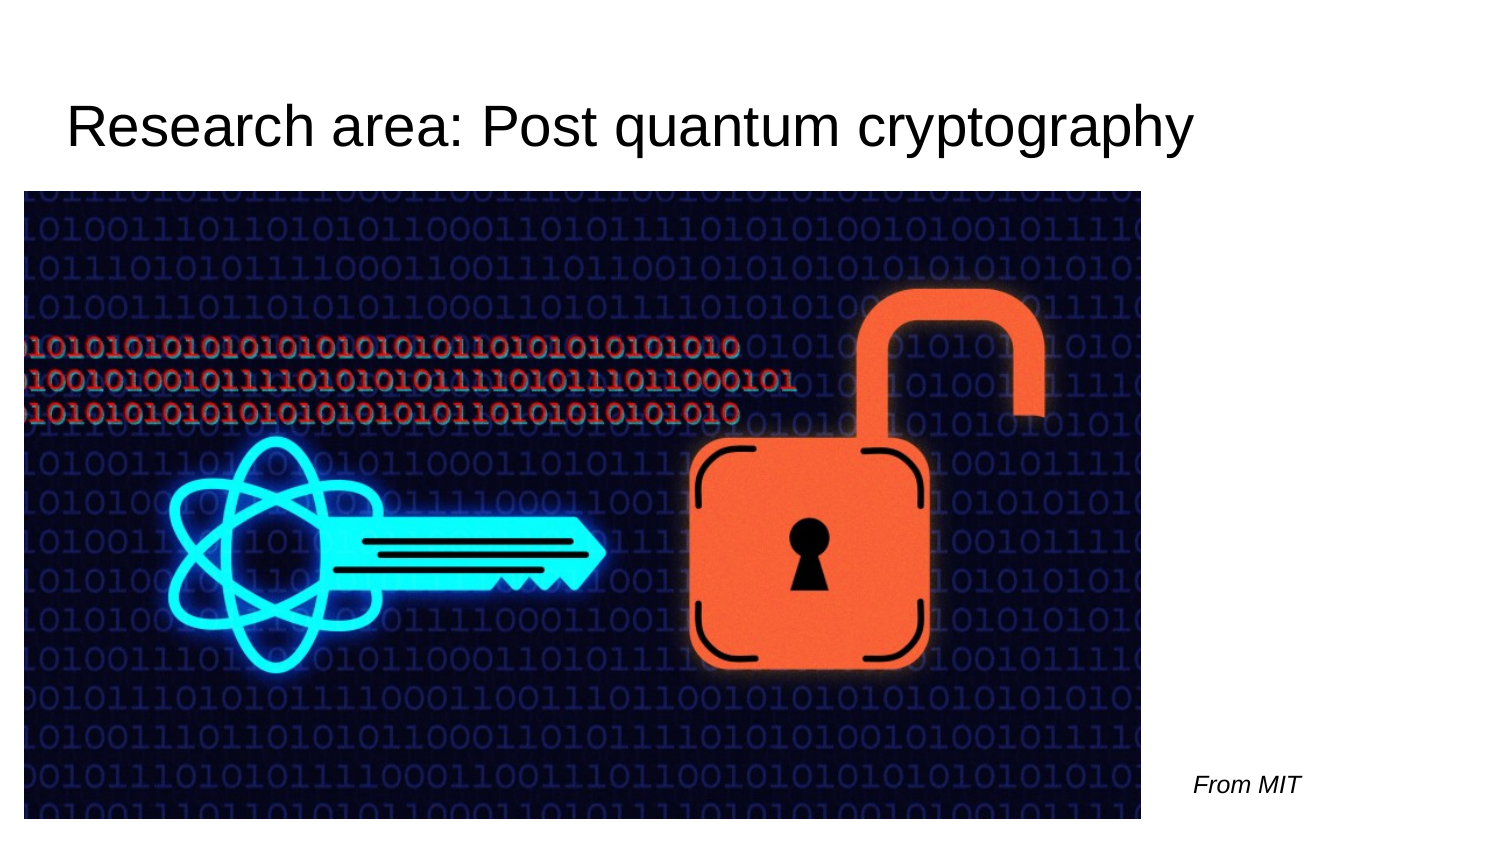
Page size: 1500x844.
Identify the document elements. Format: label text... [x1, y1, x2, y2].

title Research area: Post quantum cryptography [51, 72, 1449, 167]
text_box From MIT [1178, 754, 1406, 829]
picture [24, 191, 1141, 819]
